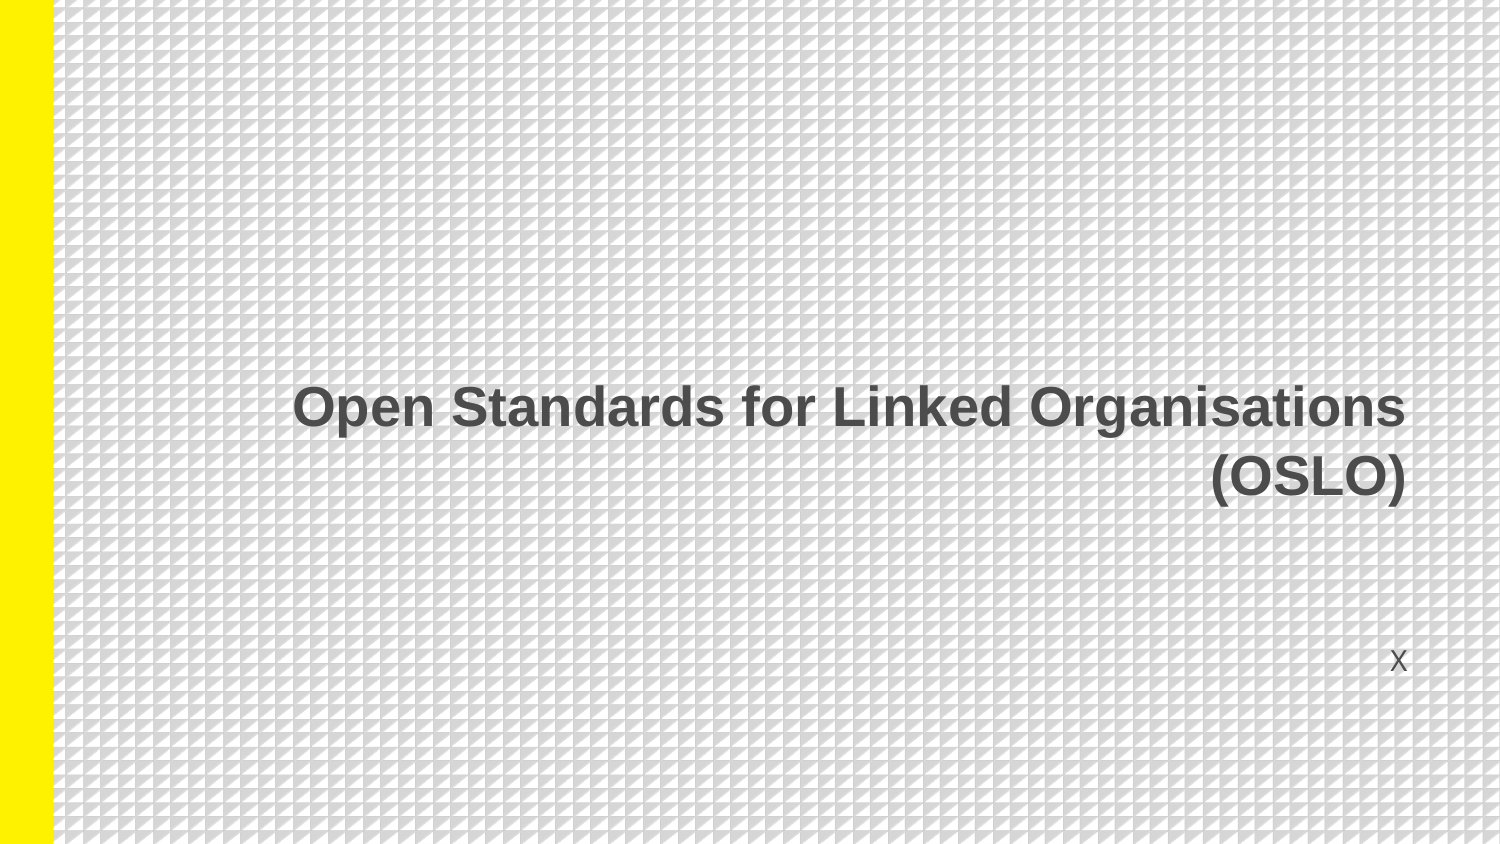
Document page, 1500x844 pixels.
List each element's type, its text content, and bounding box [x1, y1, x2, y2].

text_box [0, 0, 55, 844]
title Open Standards for Linked Organisations (OSLO) [147, 246, 1423, 591]
subtitle X [297, 631, 1423, 836]
picture [55, 0, 1500, 844]
